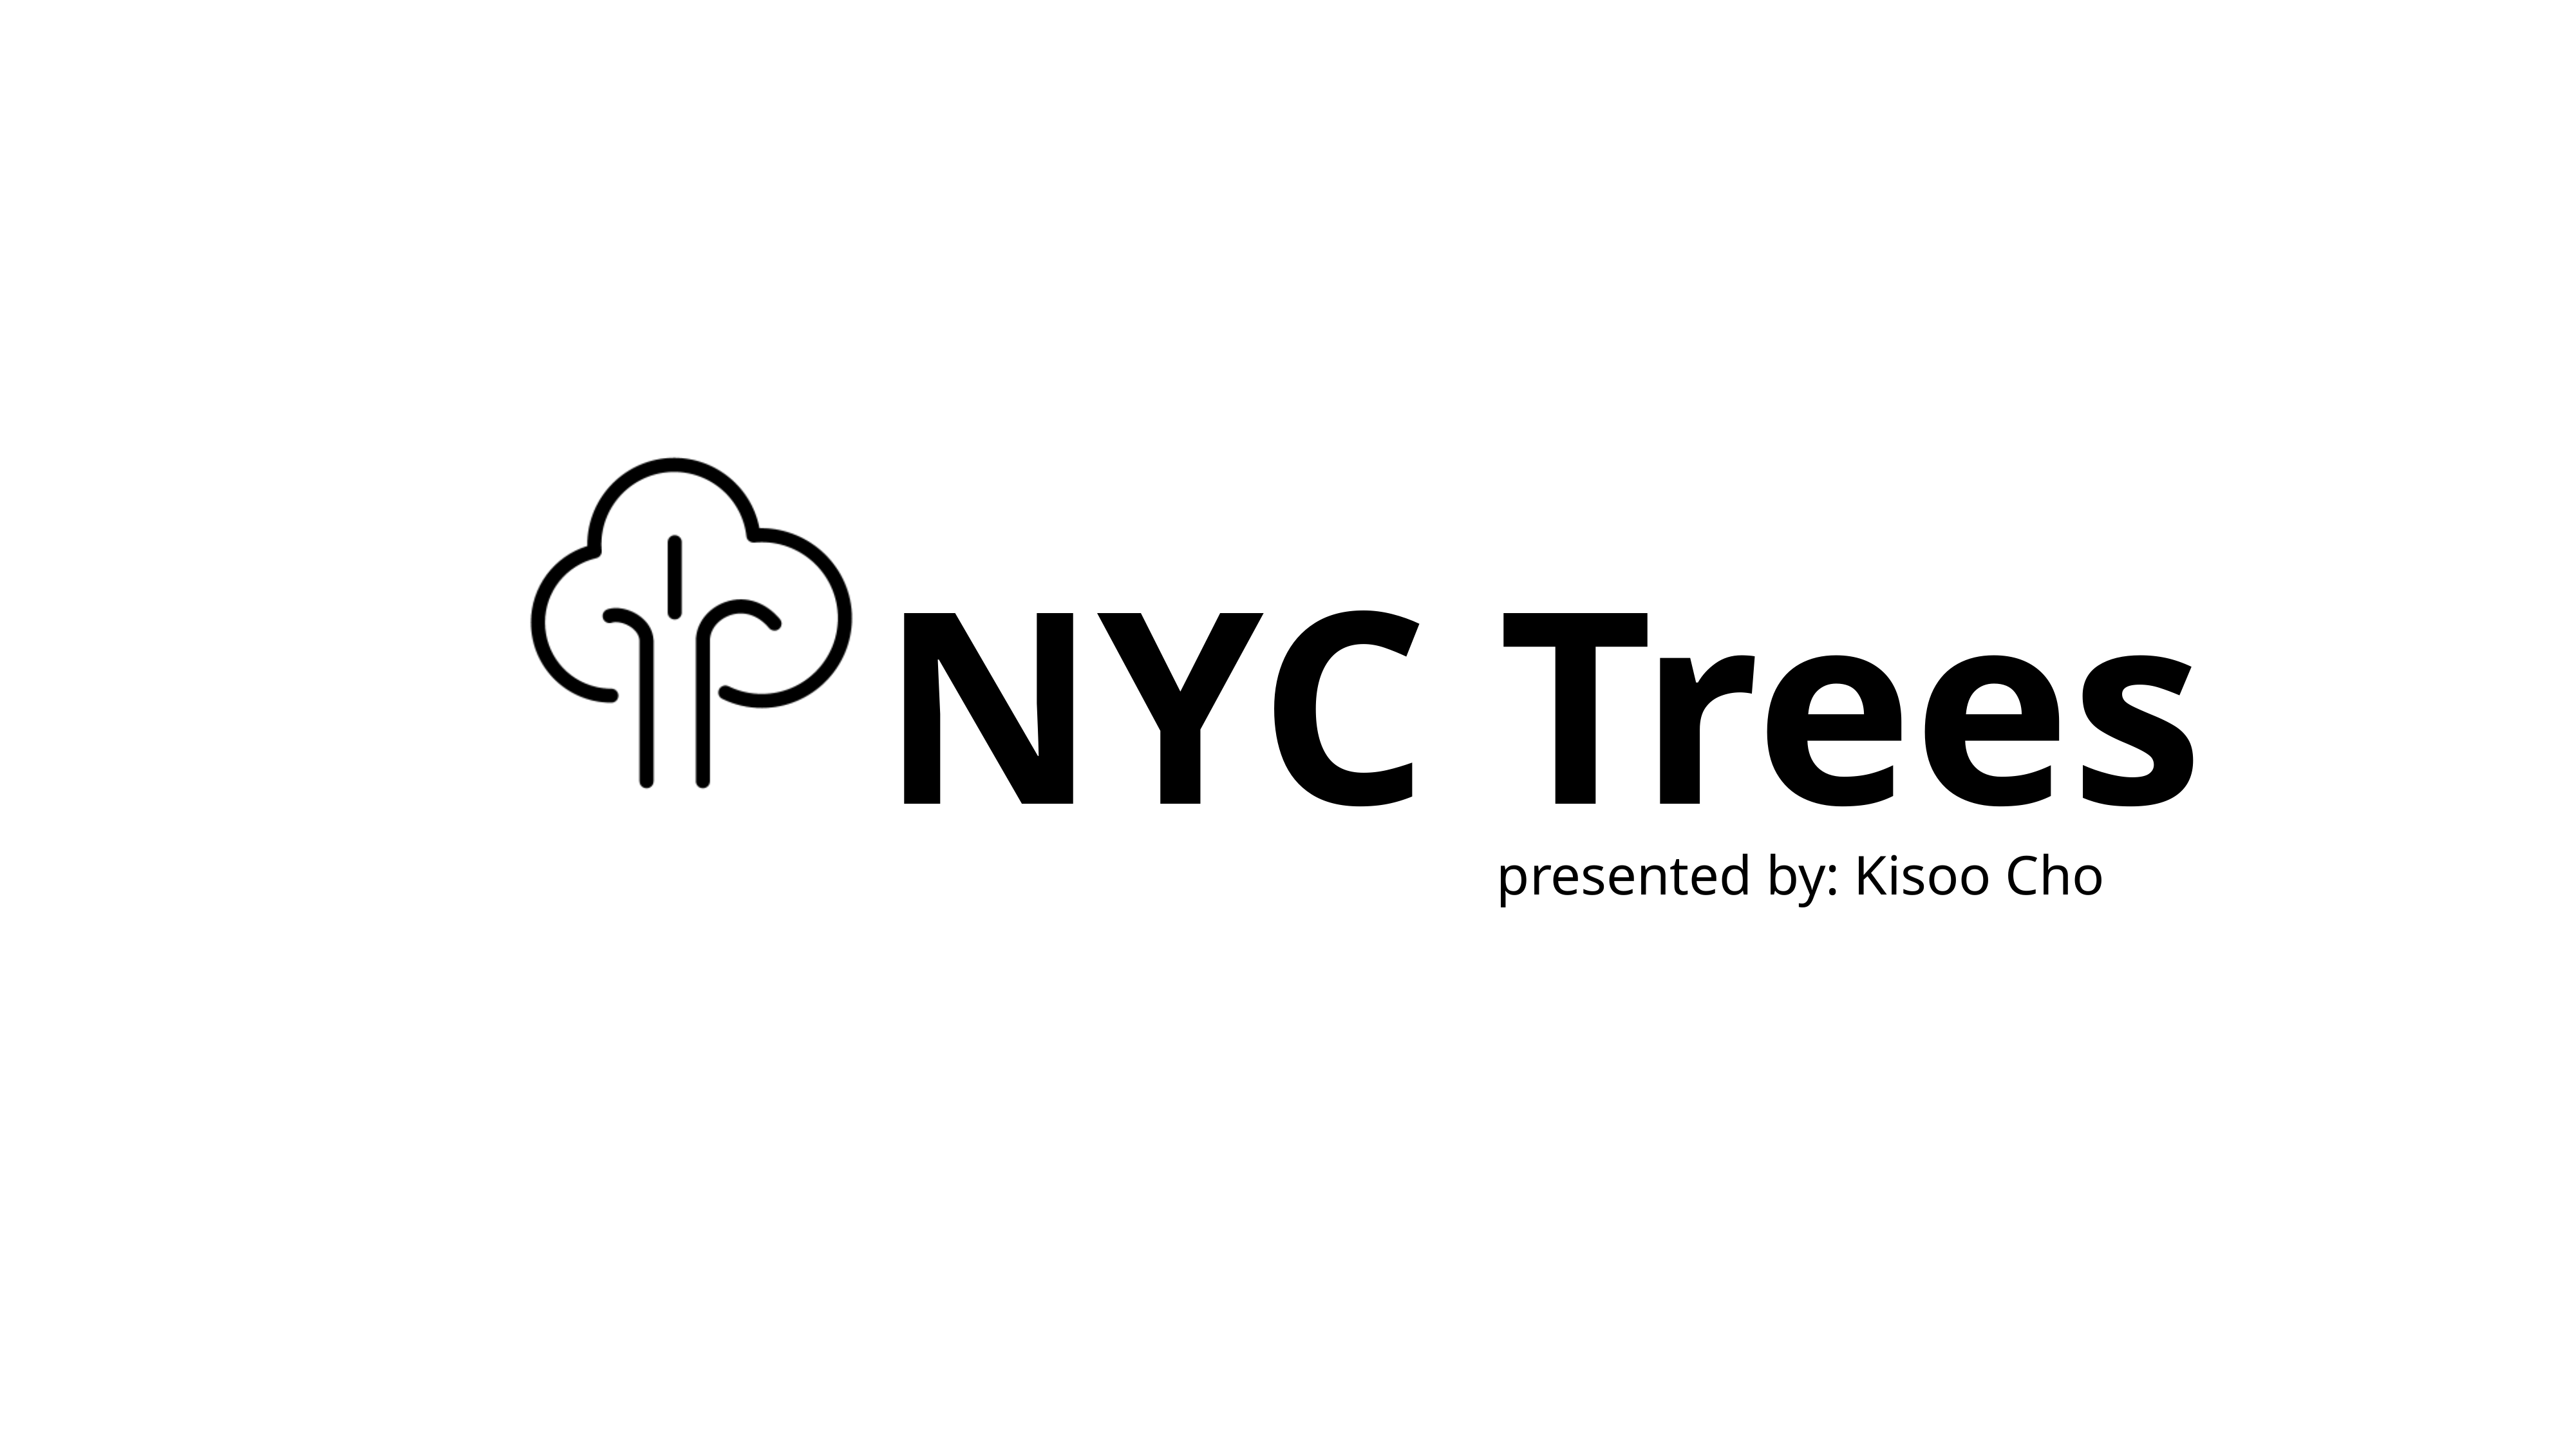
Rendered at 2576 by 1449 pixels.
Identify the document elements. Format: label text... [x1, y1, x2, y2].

text_box presented by: Kisoo Cho [1471, 828, 2131, 919]
picture [523, 455, 861, 792]
text_box NYC Trees [854, 524, 2229, 871]
